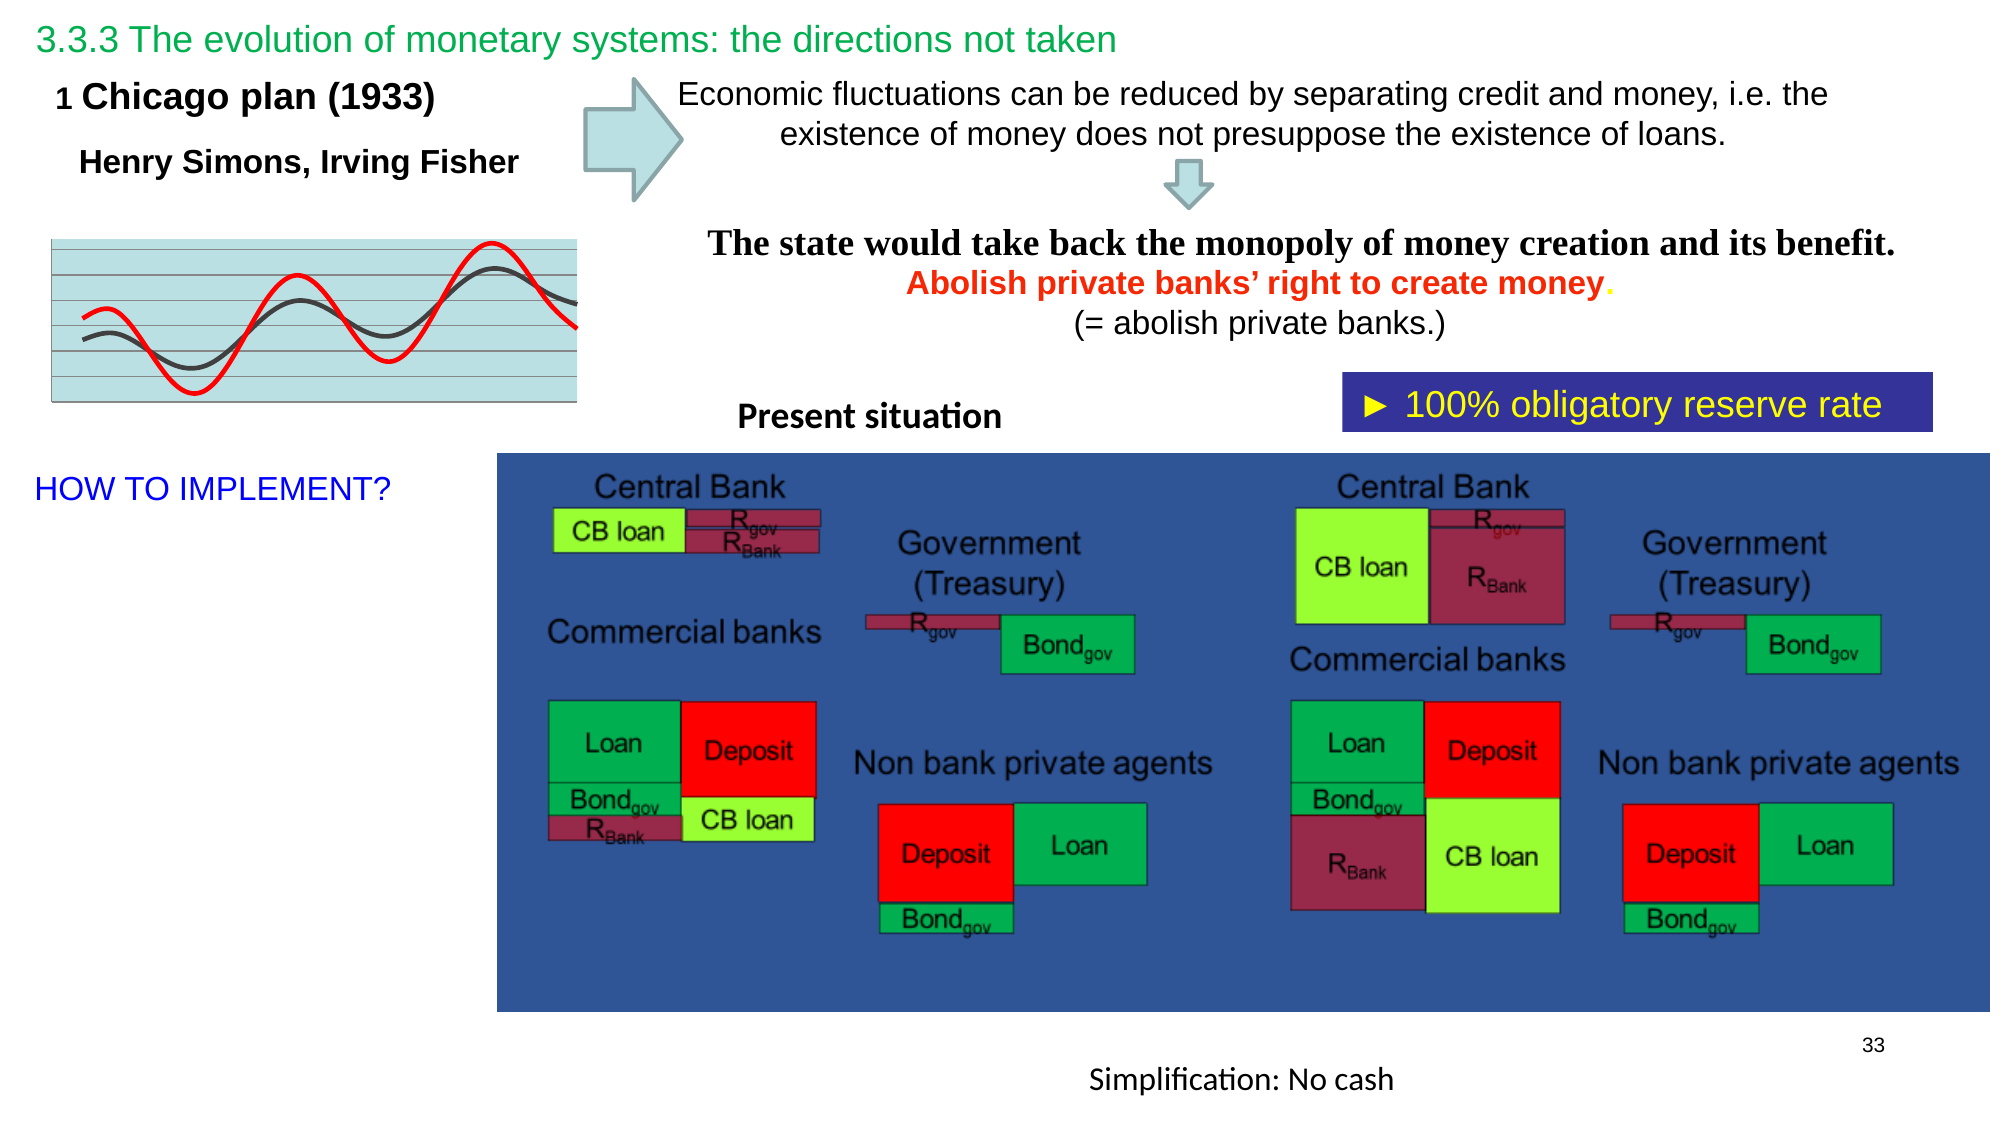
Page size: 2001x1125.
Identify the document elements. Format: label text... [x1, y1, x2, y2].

text_box Present situation [710, 383, 1030, 444]
text_box Abolish private banks’ right to create money. (= abolish private banks.) [681, 271, 1839, 349]
text_box [583, 76, 684, 203]
text_box HOW TO IMPLEMENT? [19, 459, 492, 515]
picture [497, 452, 1990, 1012]
text_box The state would take back the monopoly of money creation and its benefit. [635, 203, 1969, 271]
text_box [1163, 158, 1215, 211]
slide_number 33 [1433, 1024, 1900, 1103]
text_box 3.3.3 The evolution of monetary systems: the directions not taken [21, 7, 1154, 68]
chart [19, 215, 580, 426]
text_box Economic fluctuations can be reduced by separating credit and money, i.e. the existence of money does not presuppose the existence of loans. [622, 64, 1886, 160]
text_box ► 100% obligatory reserve rate [1342, 372, 1933, 432]
text_box 1 Chicago plan (1933) [31, 68, 451, 124]
text_box Simplification: No cash [1053, 1050, 1432, 1105]
text_box Henry Simons, Irving Fisher [33, 133, 566, 188]
